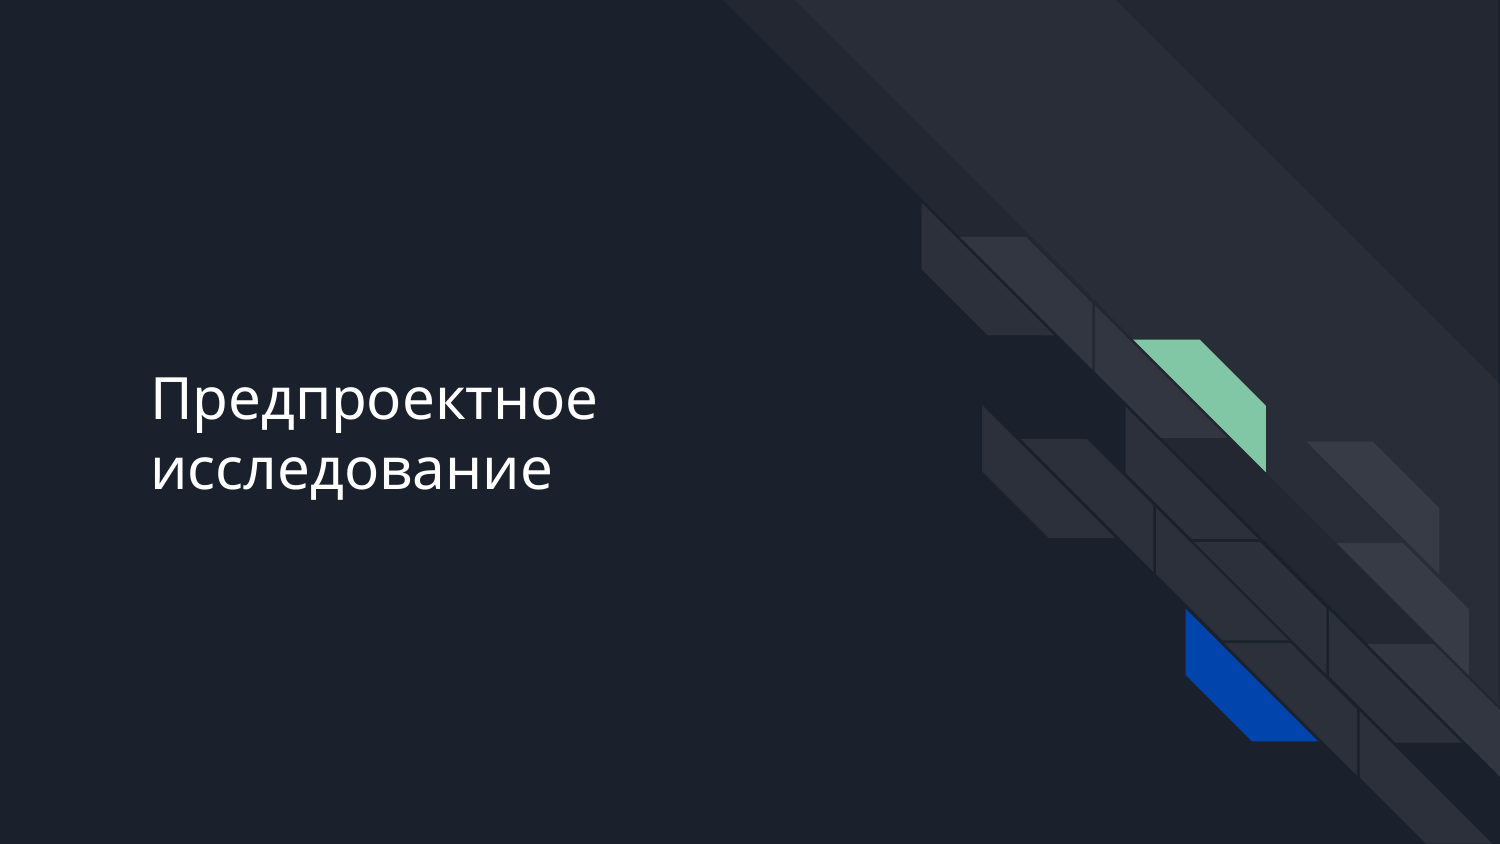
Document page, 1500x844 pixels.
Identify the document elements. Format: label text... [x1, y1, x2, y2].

title Предпроектное исследование [135, 336, 888, 526]
